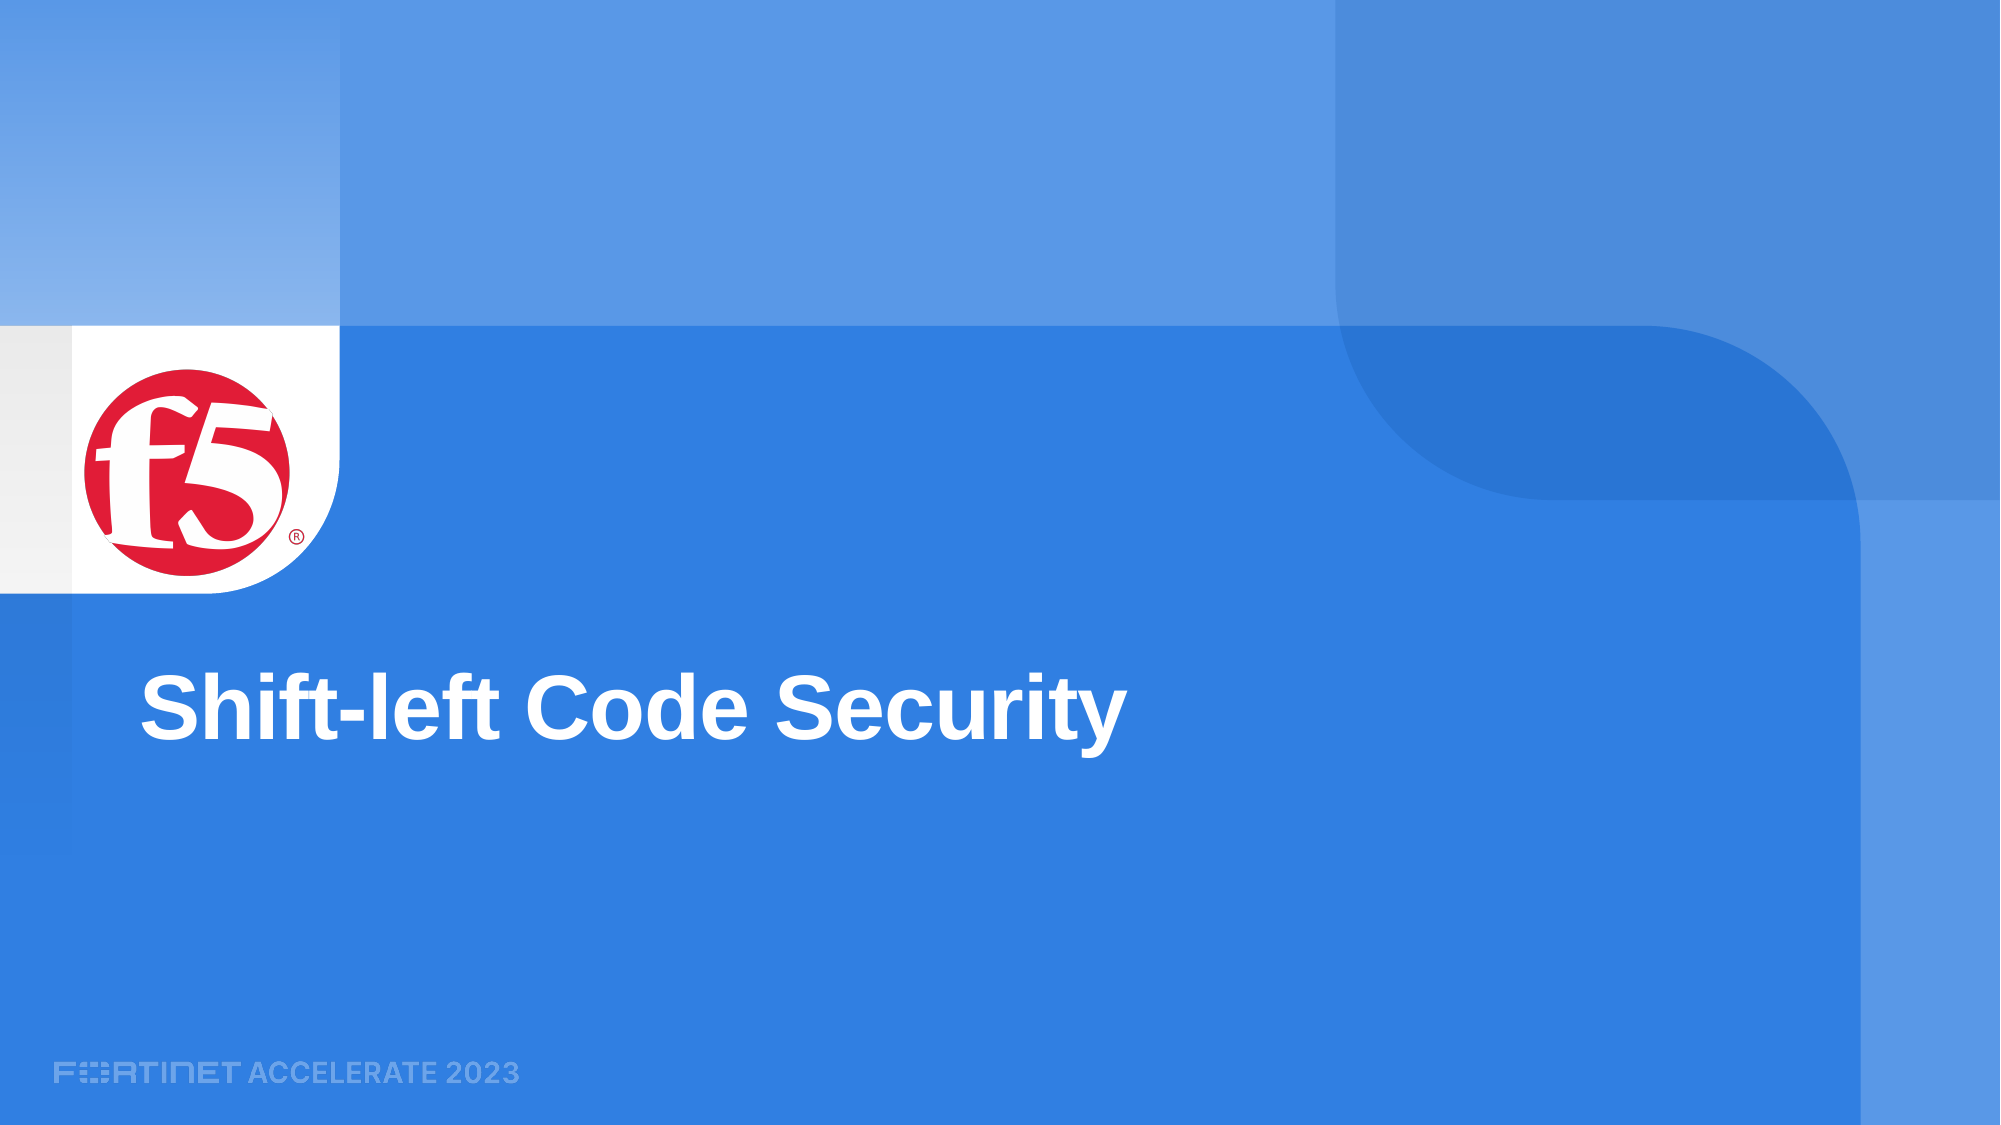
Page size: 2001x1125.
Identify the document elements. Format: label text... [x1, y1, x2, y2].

picture [83, 369, 307, 576]
picture [44, 1055, 528, 1089]
title Shift-left Code Security [124, 652, 1550, 881]
